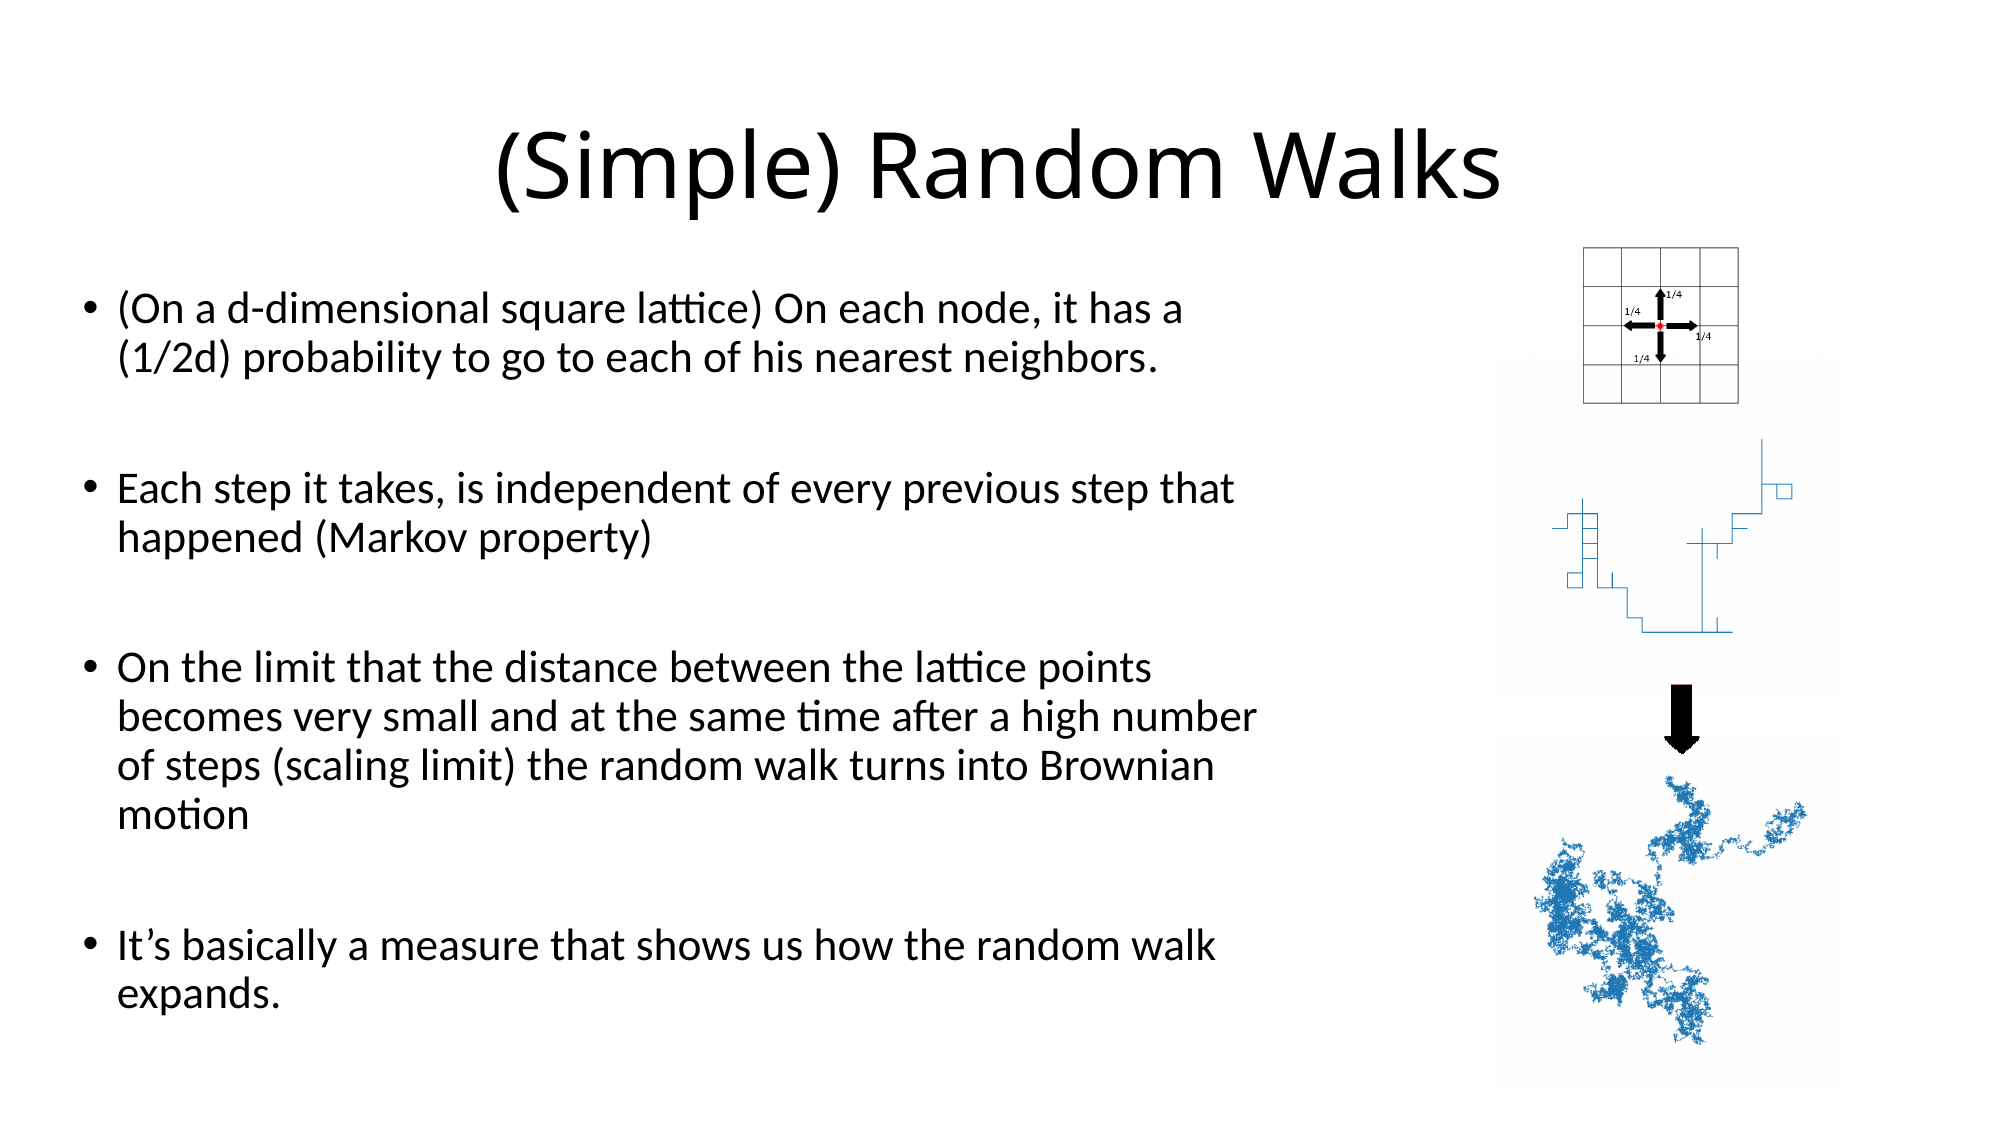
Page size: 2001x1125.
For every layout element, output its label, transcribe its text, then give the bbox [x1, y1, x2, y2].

picture [1489, 236, 1846, 1089]
list (On a d-dimensional square lattice) On each node, it has a (1/2d) probability to go to each of his nearest neighbors. Each step it takes, is independent of every previous step that happened (Markov property) On the limit that the distance between the lattice points becomes very small and at the same time after a high number of steps (scaling limit) the random walk turns into Brownian motion It’s basically a measure that shows us how the random walk expands. [67, 277, 1282, 1028]
title (Simple) Random Walks [137, 59, 1863, 278]
